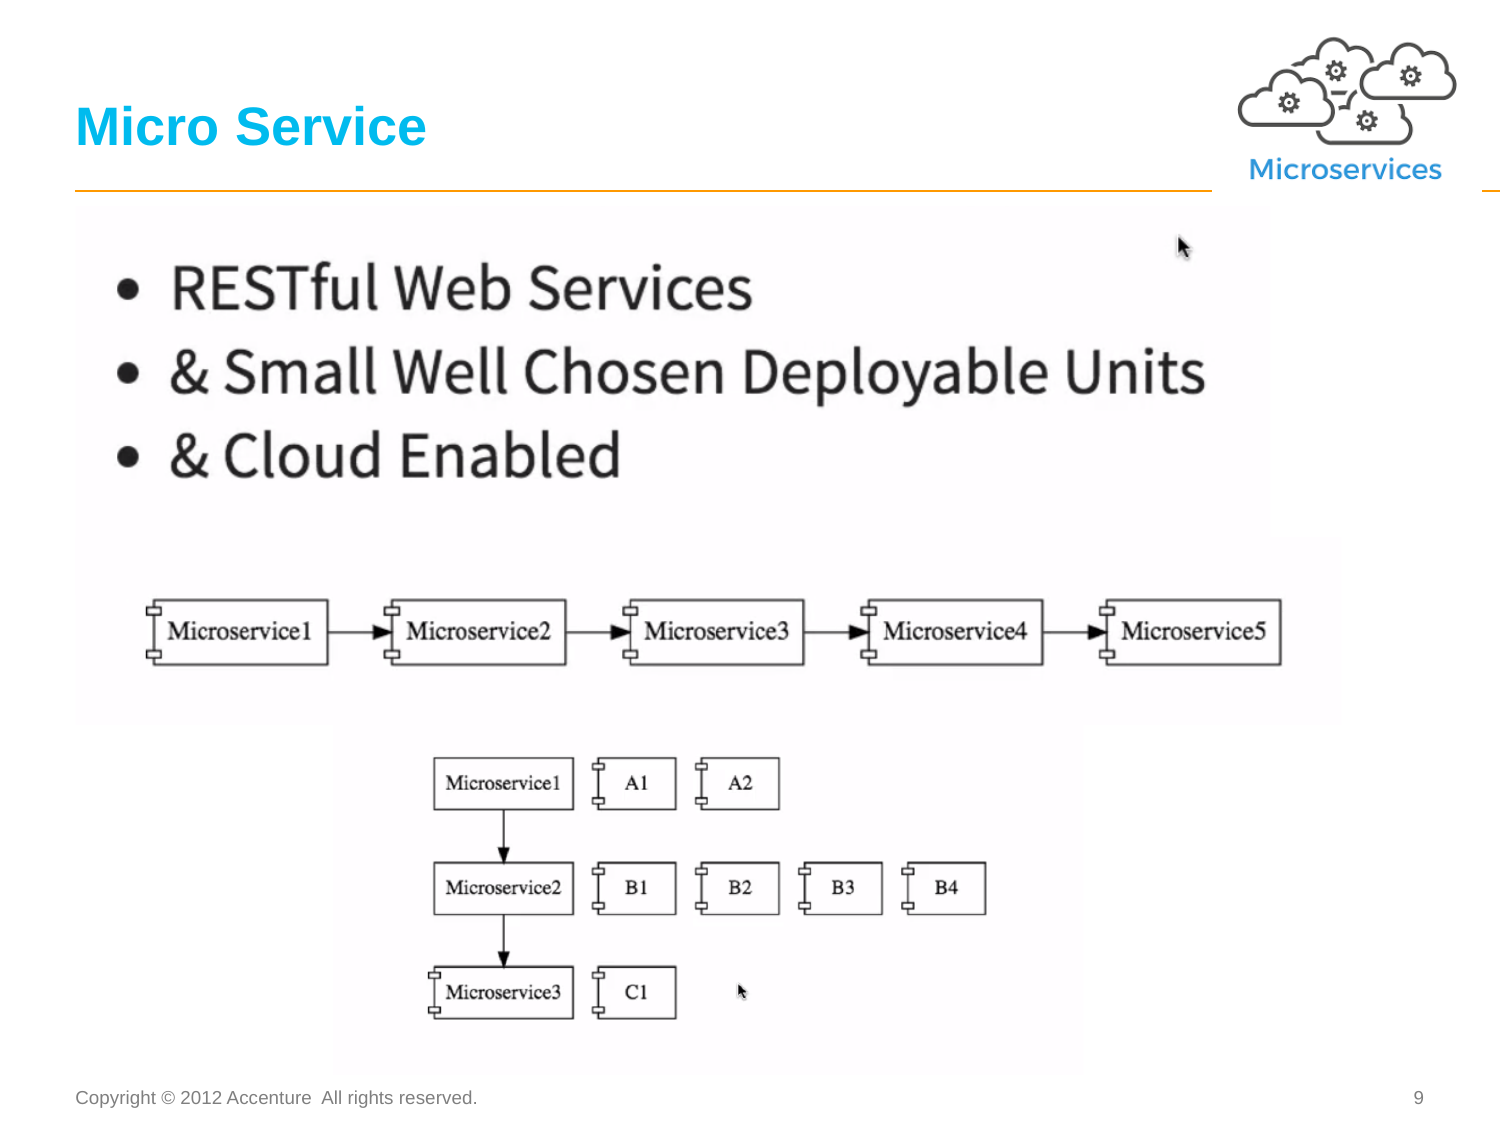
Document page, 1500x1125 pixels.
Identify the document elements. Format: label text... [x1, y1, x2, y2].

title Micro Service [75, 27, 1422, 157]
picture [75, 206, 1342, 1076]
picture [1212, 1, 1482, 203]
